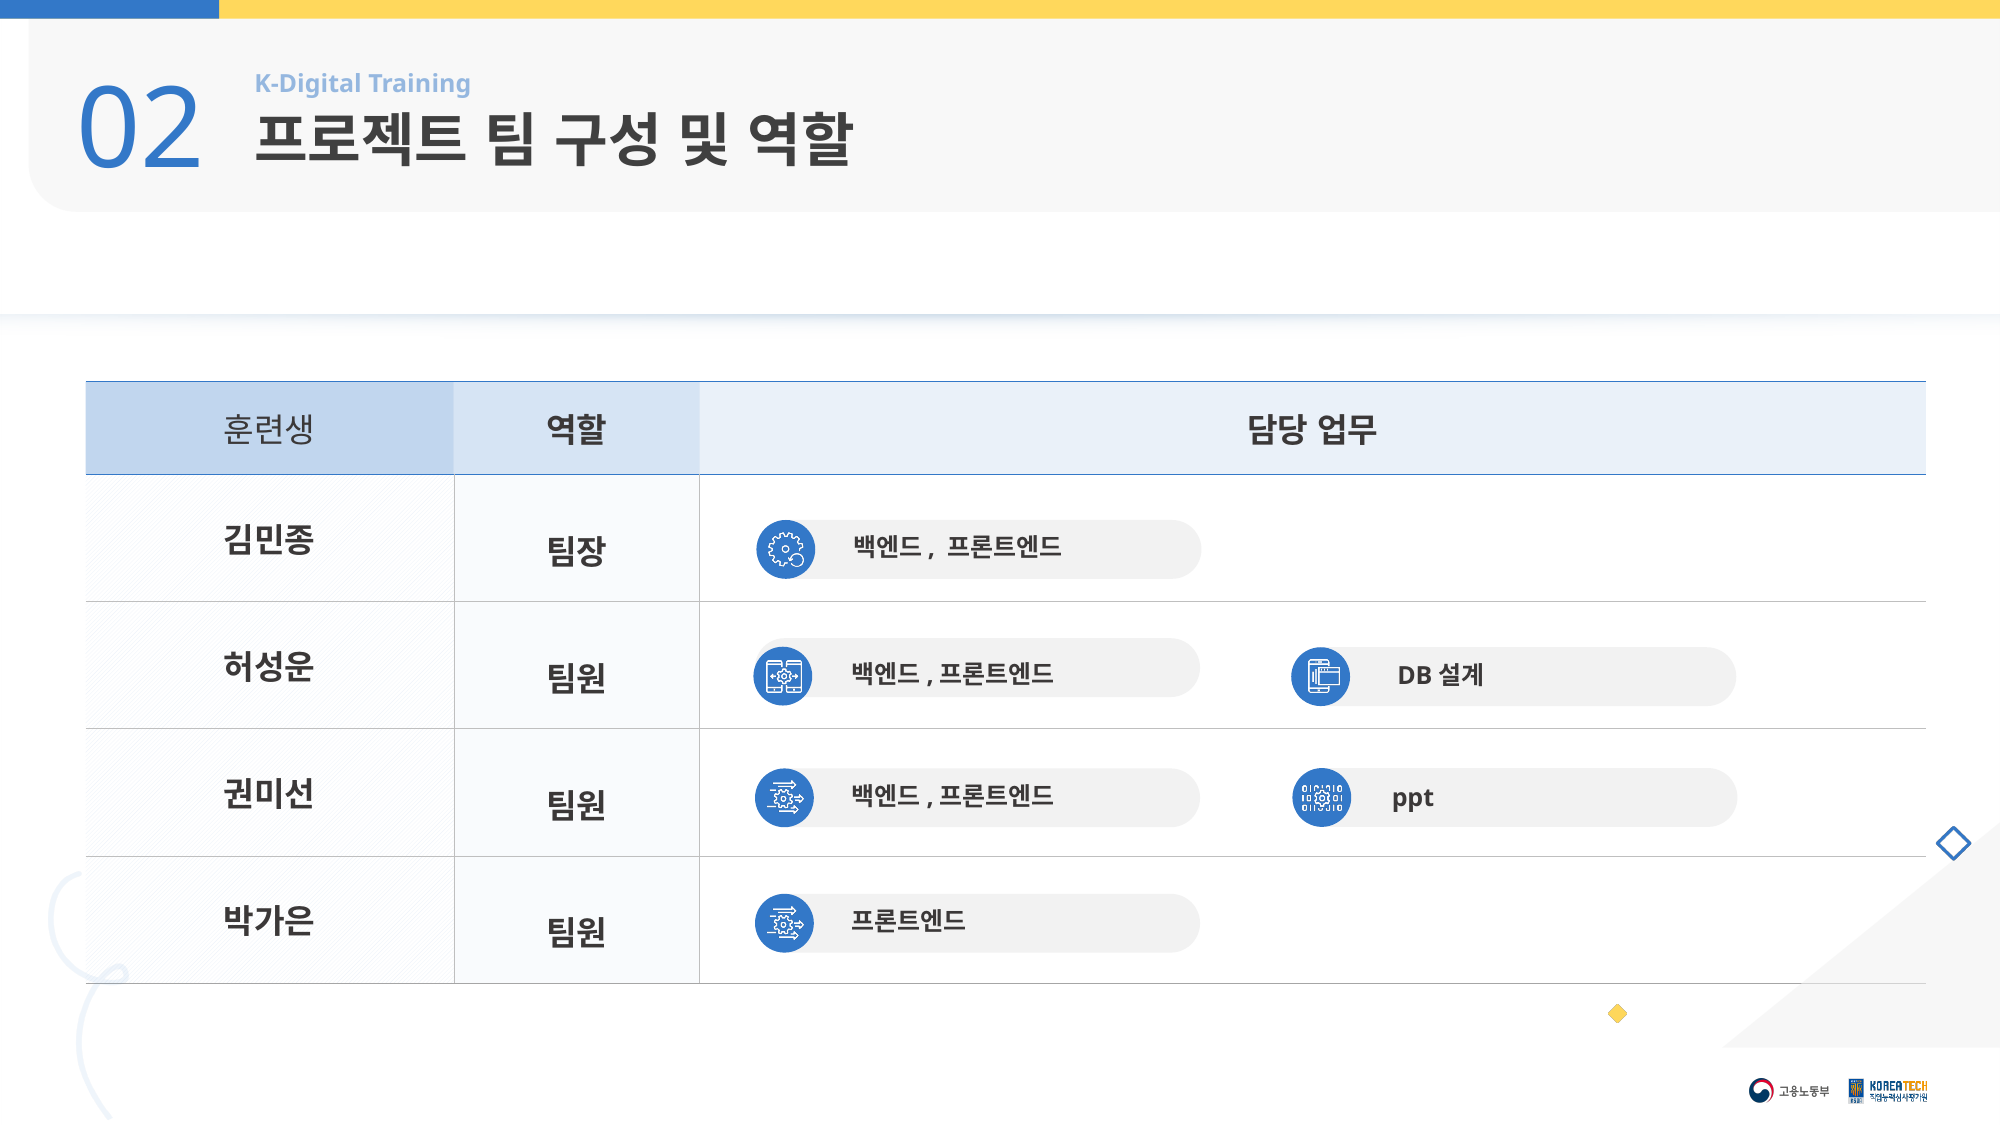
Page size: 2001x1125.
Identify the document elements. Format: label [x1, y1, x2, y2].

text_box [1749, 1078, 1927, 1104]
text_box [754, 893, 1201, 953]
text_box [754, 768, 1201, 828]
picture [0, 0, 2000, 1125]
text_box [1291, 647, 1737, 707]
text_box [1292, 768, 1738, 827]
text_box [756, 519, 1202, 579]
text_box [61, 54, 1038, 191]
